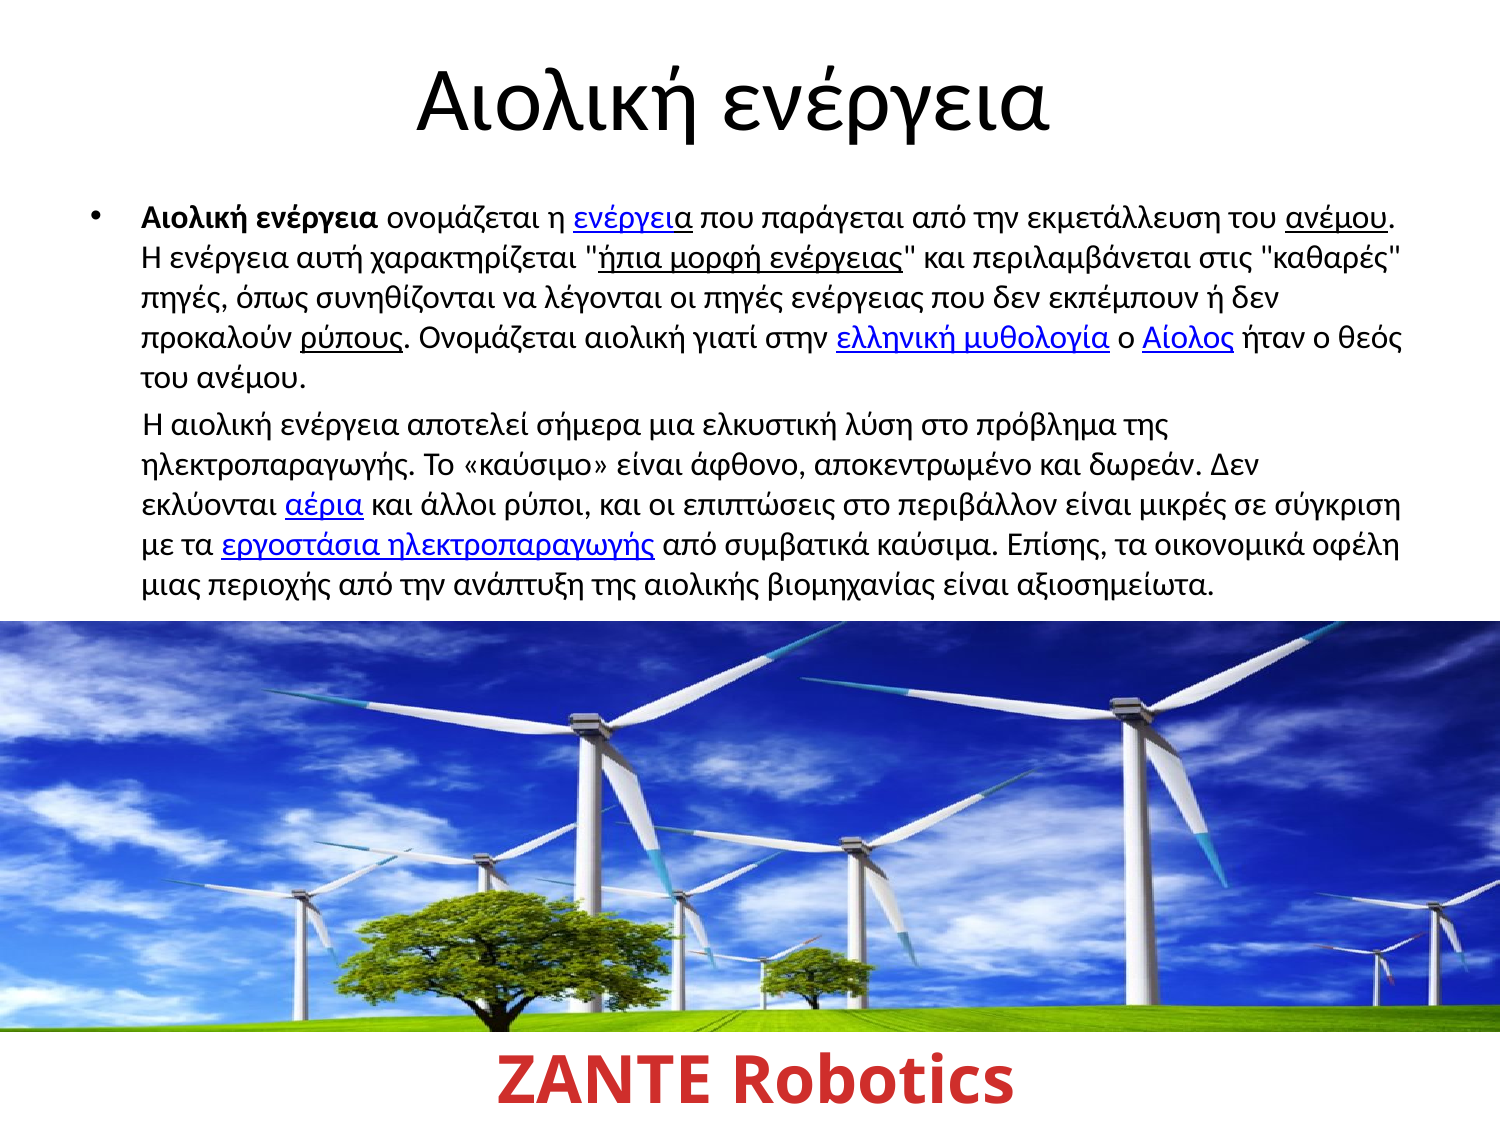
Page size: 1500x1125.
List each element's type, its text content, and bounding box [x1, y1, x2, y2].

picture [0, 620, 1500, 1032]
title Αιολική ενέργεια [58, 0, 1409, 188]
list Αιολική ενέργεια ονομάζεται η ενέργεια που παράγεται από την εκμετάλλευση του ανέμου. Η ενέργεια αυτή χαρακτηρίζεται "ήπια μορφή ενέργειας" και περιλαμβάνεται στις "καθαρές" πηγές, όπως συνηθίζονται να λέγονται οι πηγές ενέργειας που δεν εκπέμπουν ή δεν προκαλούν ρύπους. Ονομάζεται αιολική γιατί στην ελληνική μυθολογία ο Αίολος ήταν ο θεός του ανέμου. Η αιολική ενέργεια αποτελεί σήμερα μια ελκυστική λύση στο πρόβλημα της ηλεκτροπαραγωγής. Το «καύσιμο» είναι άφθονο, αποκεντρωμένο και δωρεάν. Δεν εκλύονται αέρια και άλλοι ρύποι, και οι επιπτώσεις στο περιβάλλον είναι μικρές σε σύγκριση με τα εργοστάσια ηλεκτροπαραγωγής από συμβατικά καύσιμα. Επίσης, τα οικονομικά οφέλη μιας περιοχής από την ανάπτυξη της αιολικής βιομηχανίας είναι αξιοσημείωτα. [75, 187, 1425, 619]
text_box ZANTE Robotics [408, 1040, 1106, 1125]
